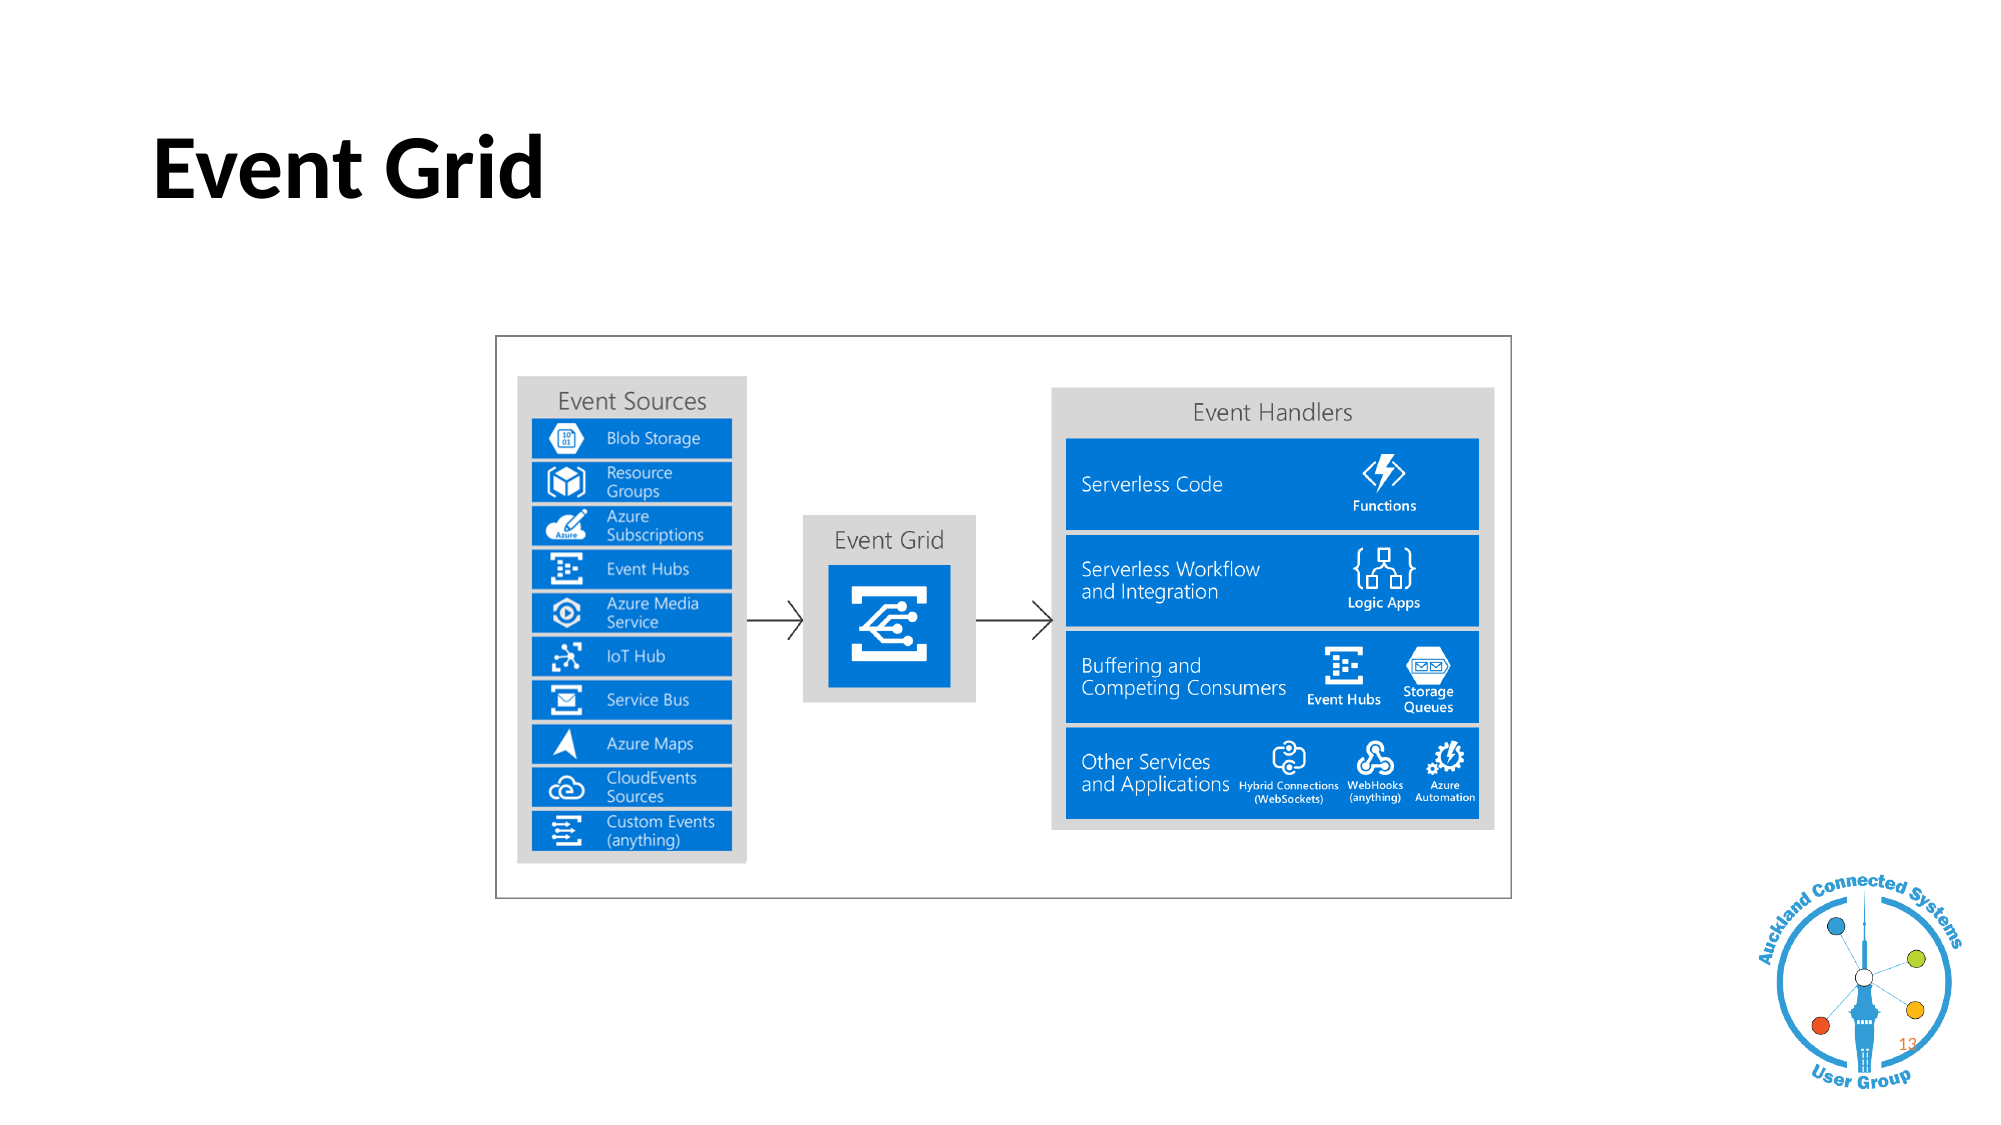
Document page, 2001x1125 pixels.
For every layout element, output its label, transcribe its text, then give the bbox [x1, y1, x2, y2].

text_box 13 [1791, 1027, 1918, 1058]
title Event Grid [137, 59, 1863, 278]
text_box [149, 58, 1858, 234]
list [495, 334, 1512, 899]
picture [1754, 866, 1971, 1103]
picture [517, 375, 748, 861]
